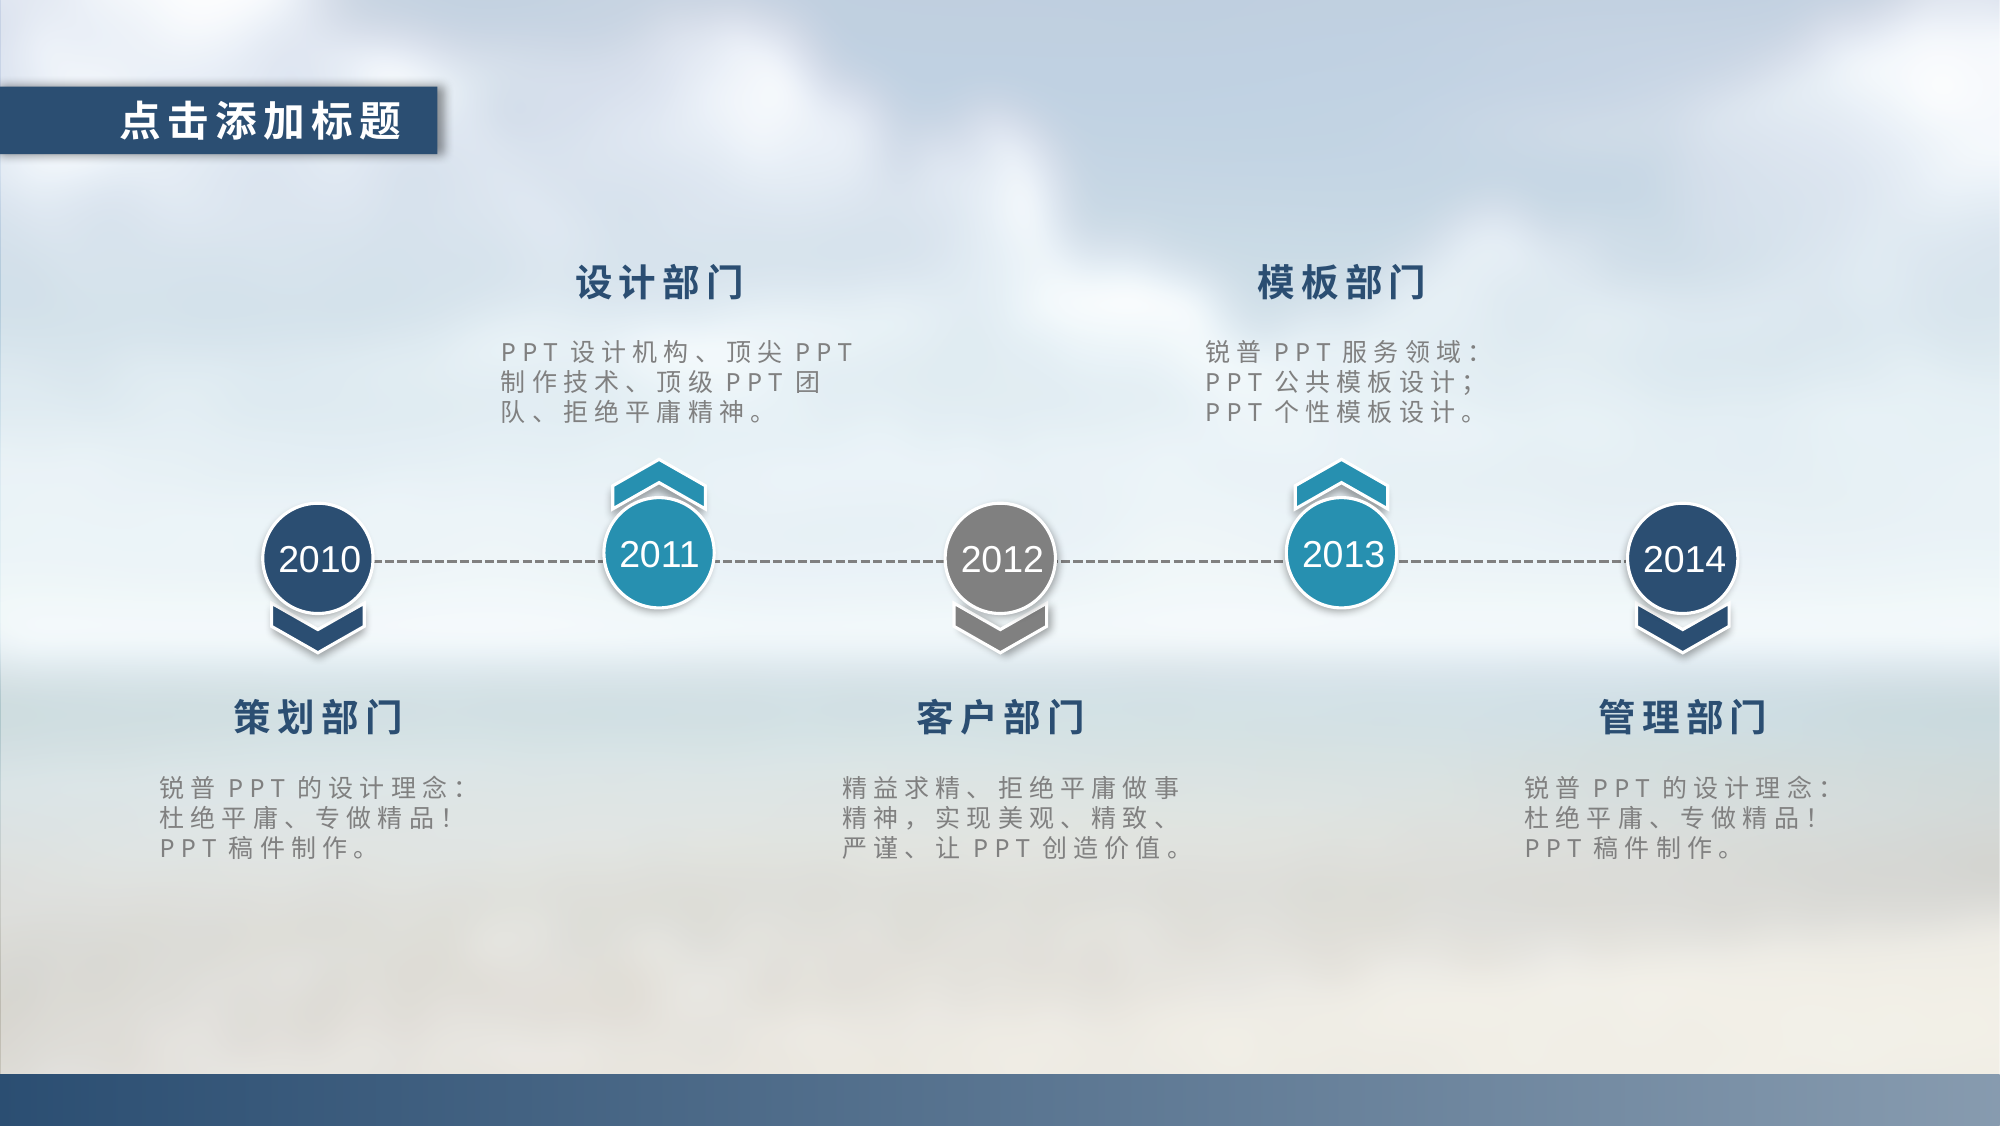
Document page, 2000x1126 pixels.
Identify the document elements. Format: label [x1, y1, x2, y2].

text_box [144, 503, 493, 872]
text_box [486, 251, 871, 609]
text_box [1509, 503, 1858, 872]
text_box [0, 86, 438, 155]
text_box [827, 503, 1209, 872]
text_box [1190, 251, 1538, 609]
